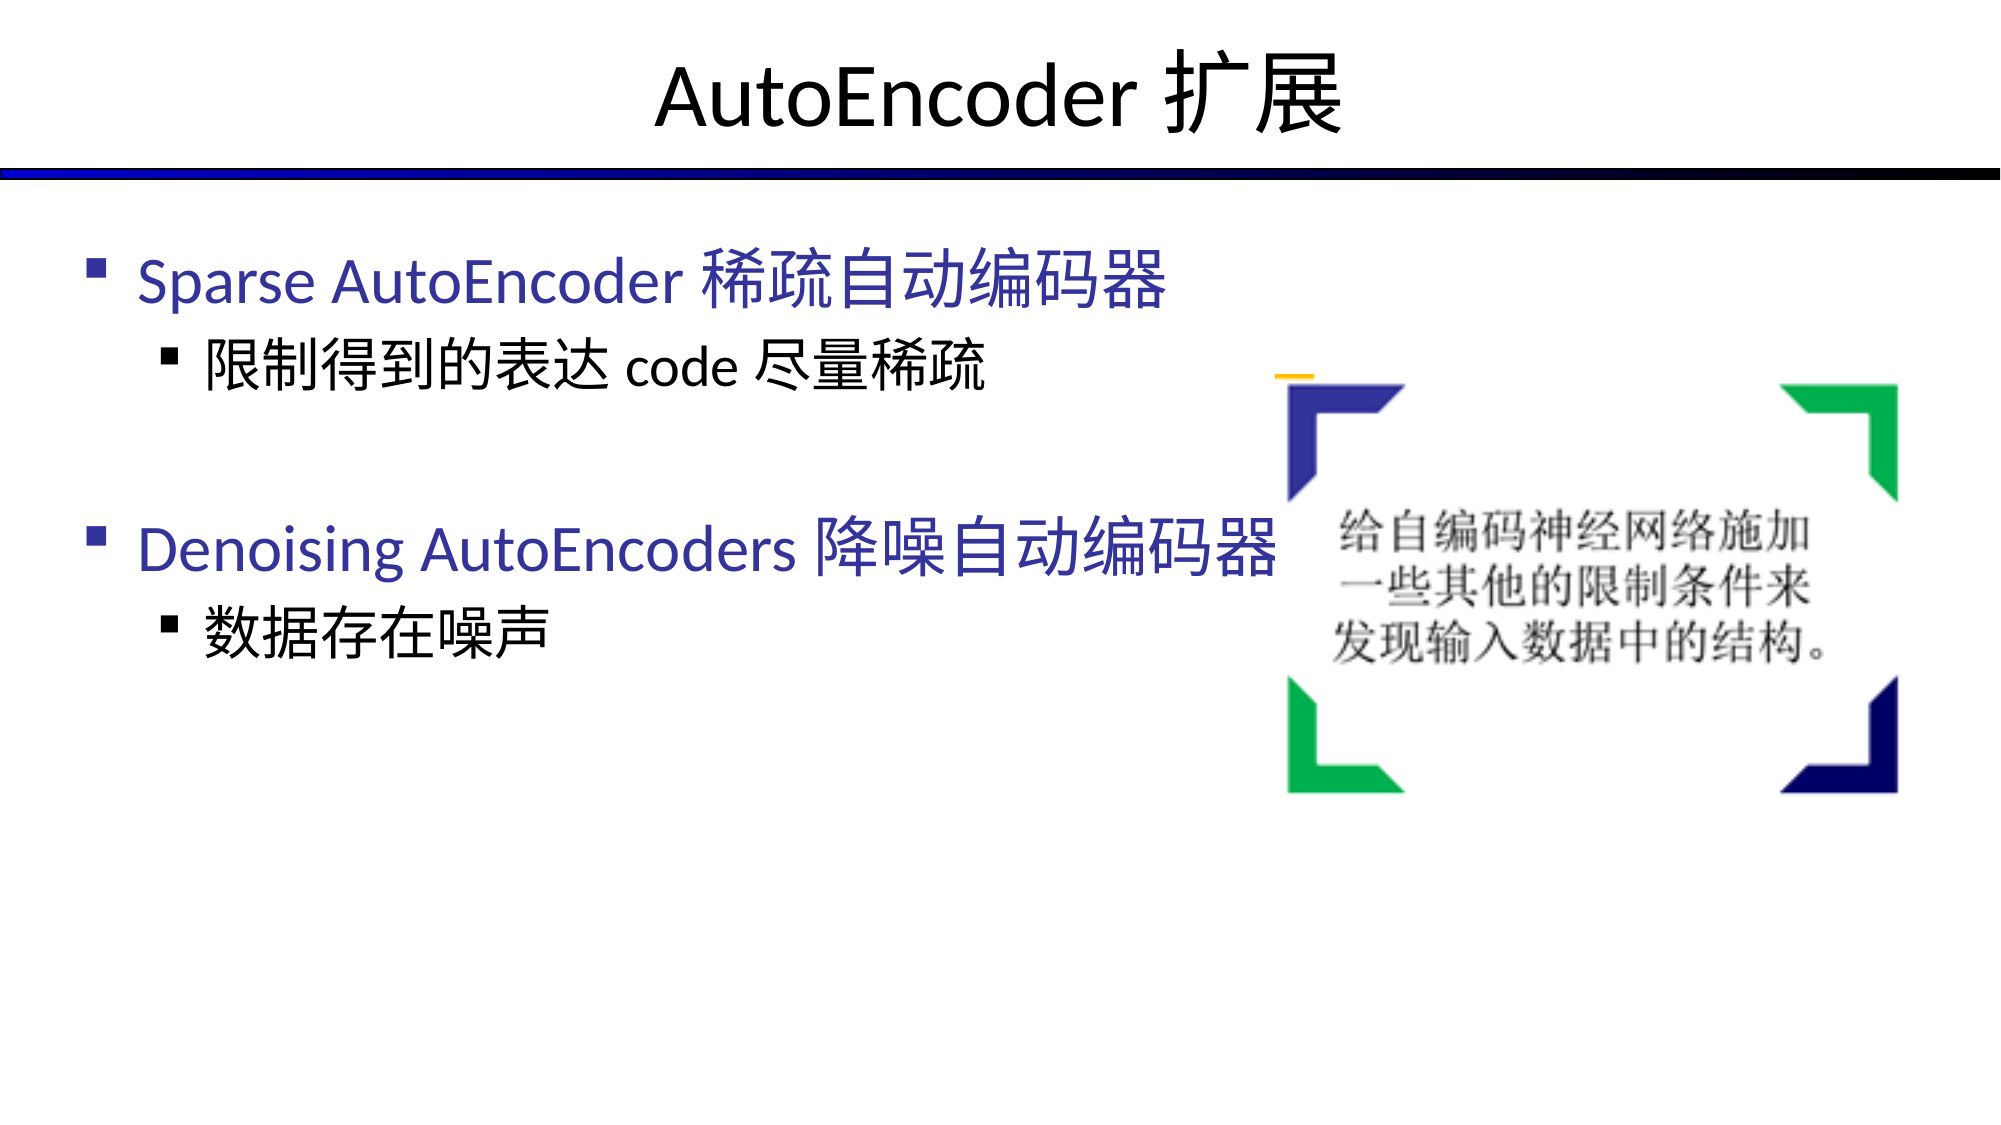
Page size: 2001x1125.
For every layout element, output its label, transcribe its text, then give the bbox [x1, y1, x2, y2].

list Sparse AutoEncoder稀疏自动编码器 限制得到的表达code尽量稀疏 Denoising AutoEncoders降噪自动编码器 数据存在噪声 [66, 228, 1311, 1006]
picture [1274, 374, 1912, 807]
title AutoEncoder扩展 [0, 0, 2000, 184]
